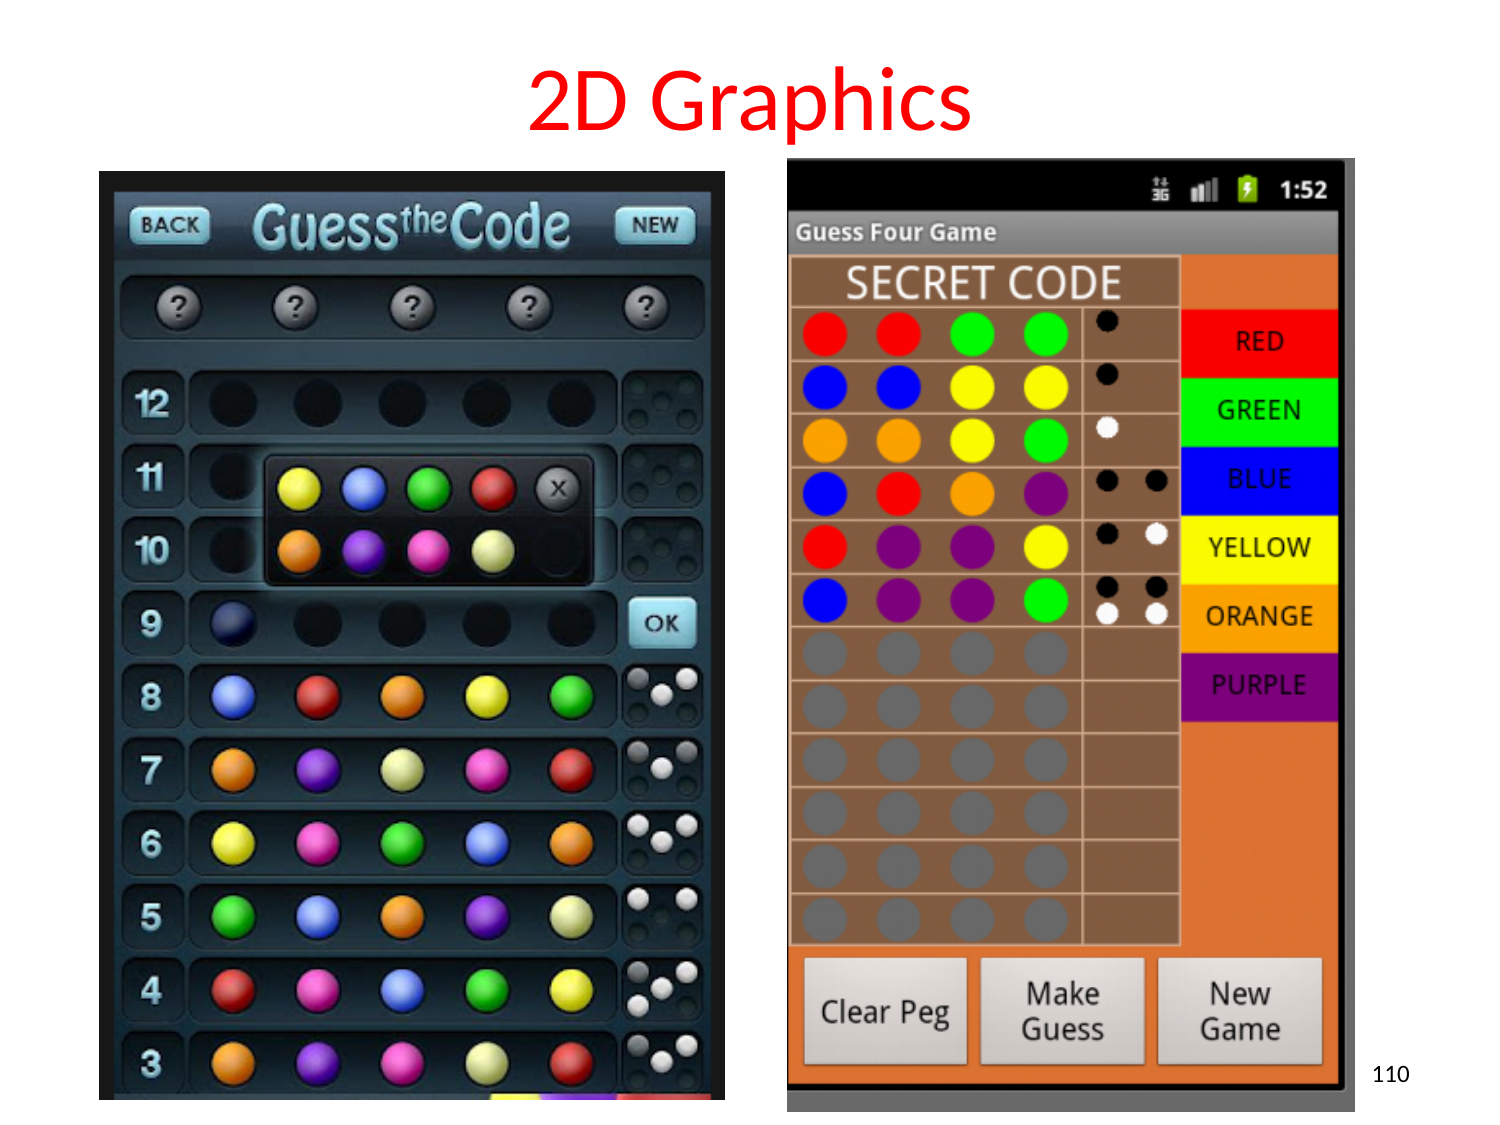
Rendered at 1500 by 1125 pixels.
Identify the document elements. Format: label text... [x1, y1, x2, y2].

picture [99, 171, 726, 1100]
title 2D Graphics [75, 0, 1425, 188]
slide_number 110 [1358, 1042, 1425, 1103]
picture [787, 158, 1355, 1113]
